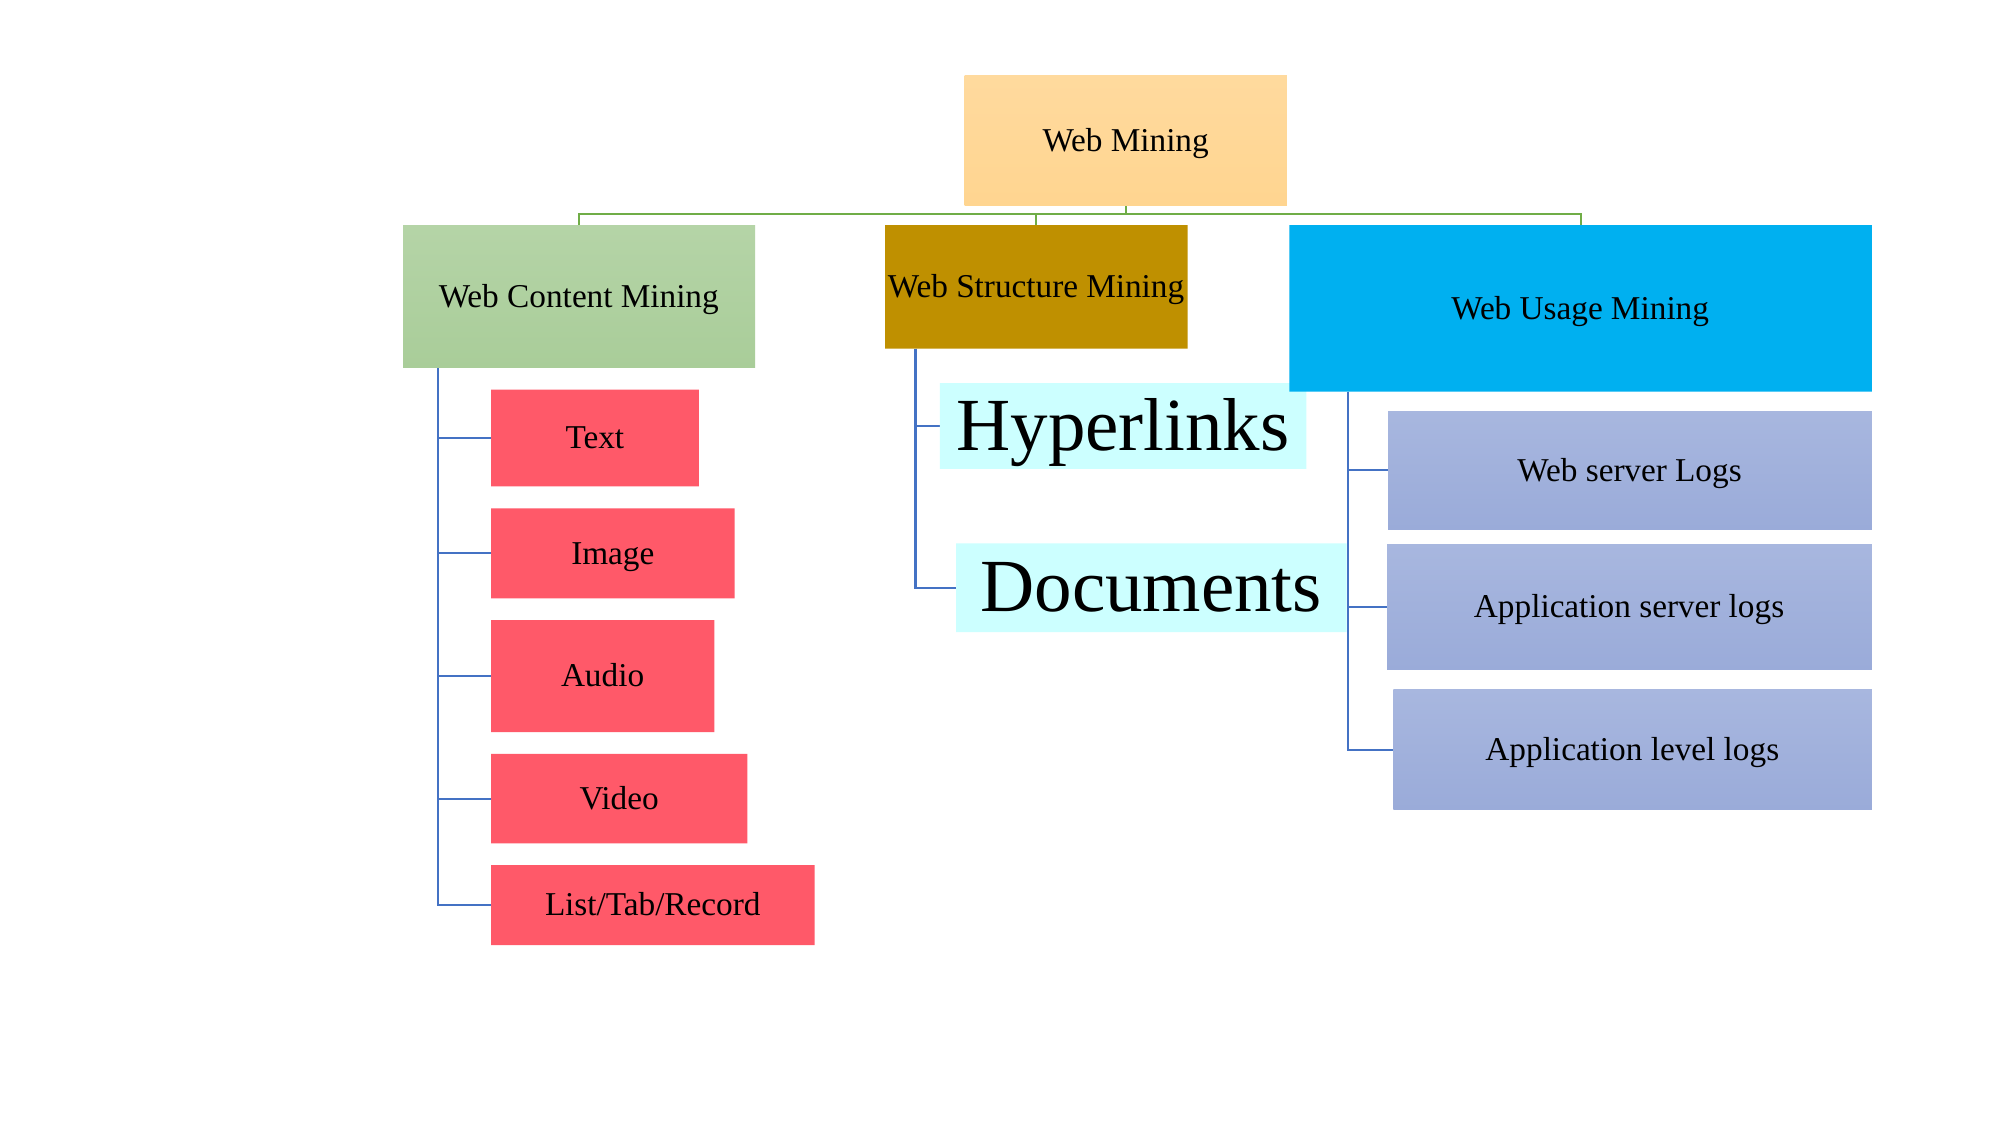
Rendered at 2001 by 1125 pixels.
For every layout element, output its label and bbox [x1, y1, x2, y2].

text_box [402, 73, 1872, 946]
